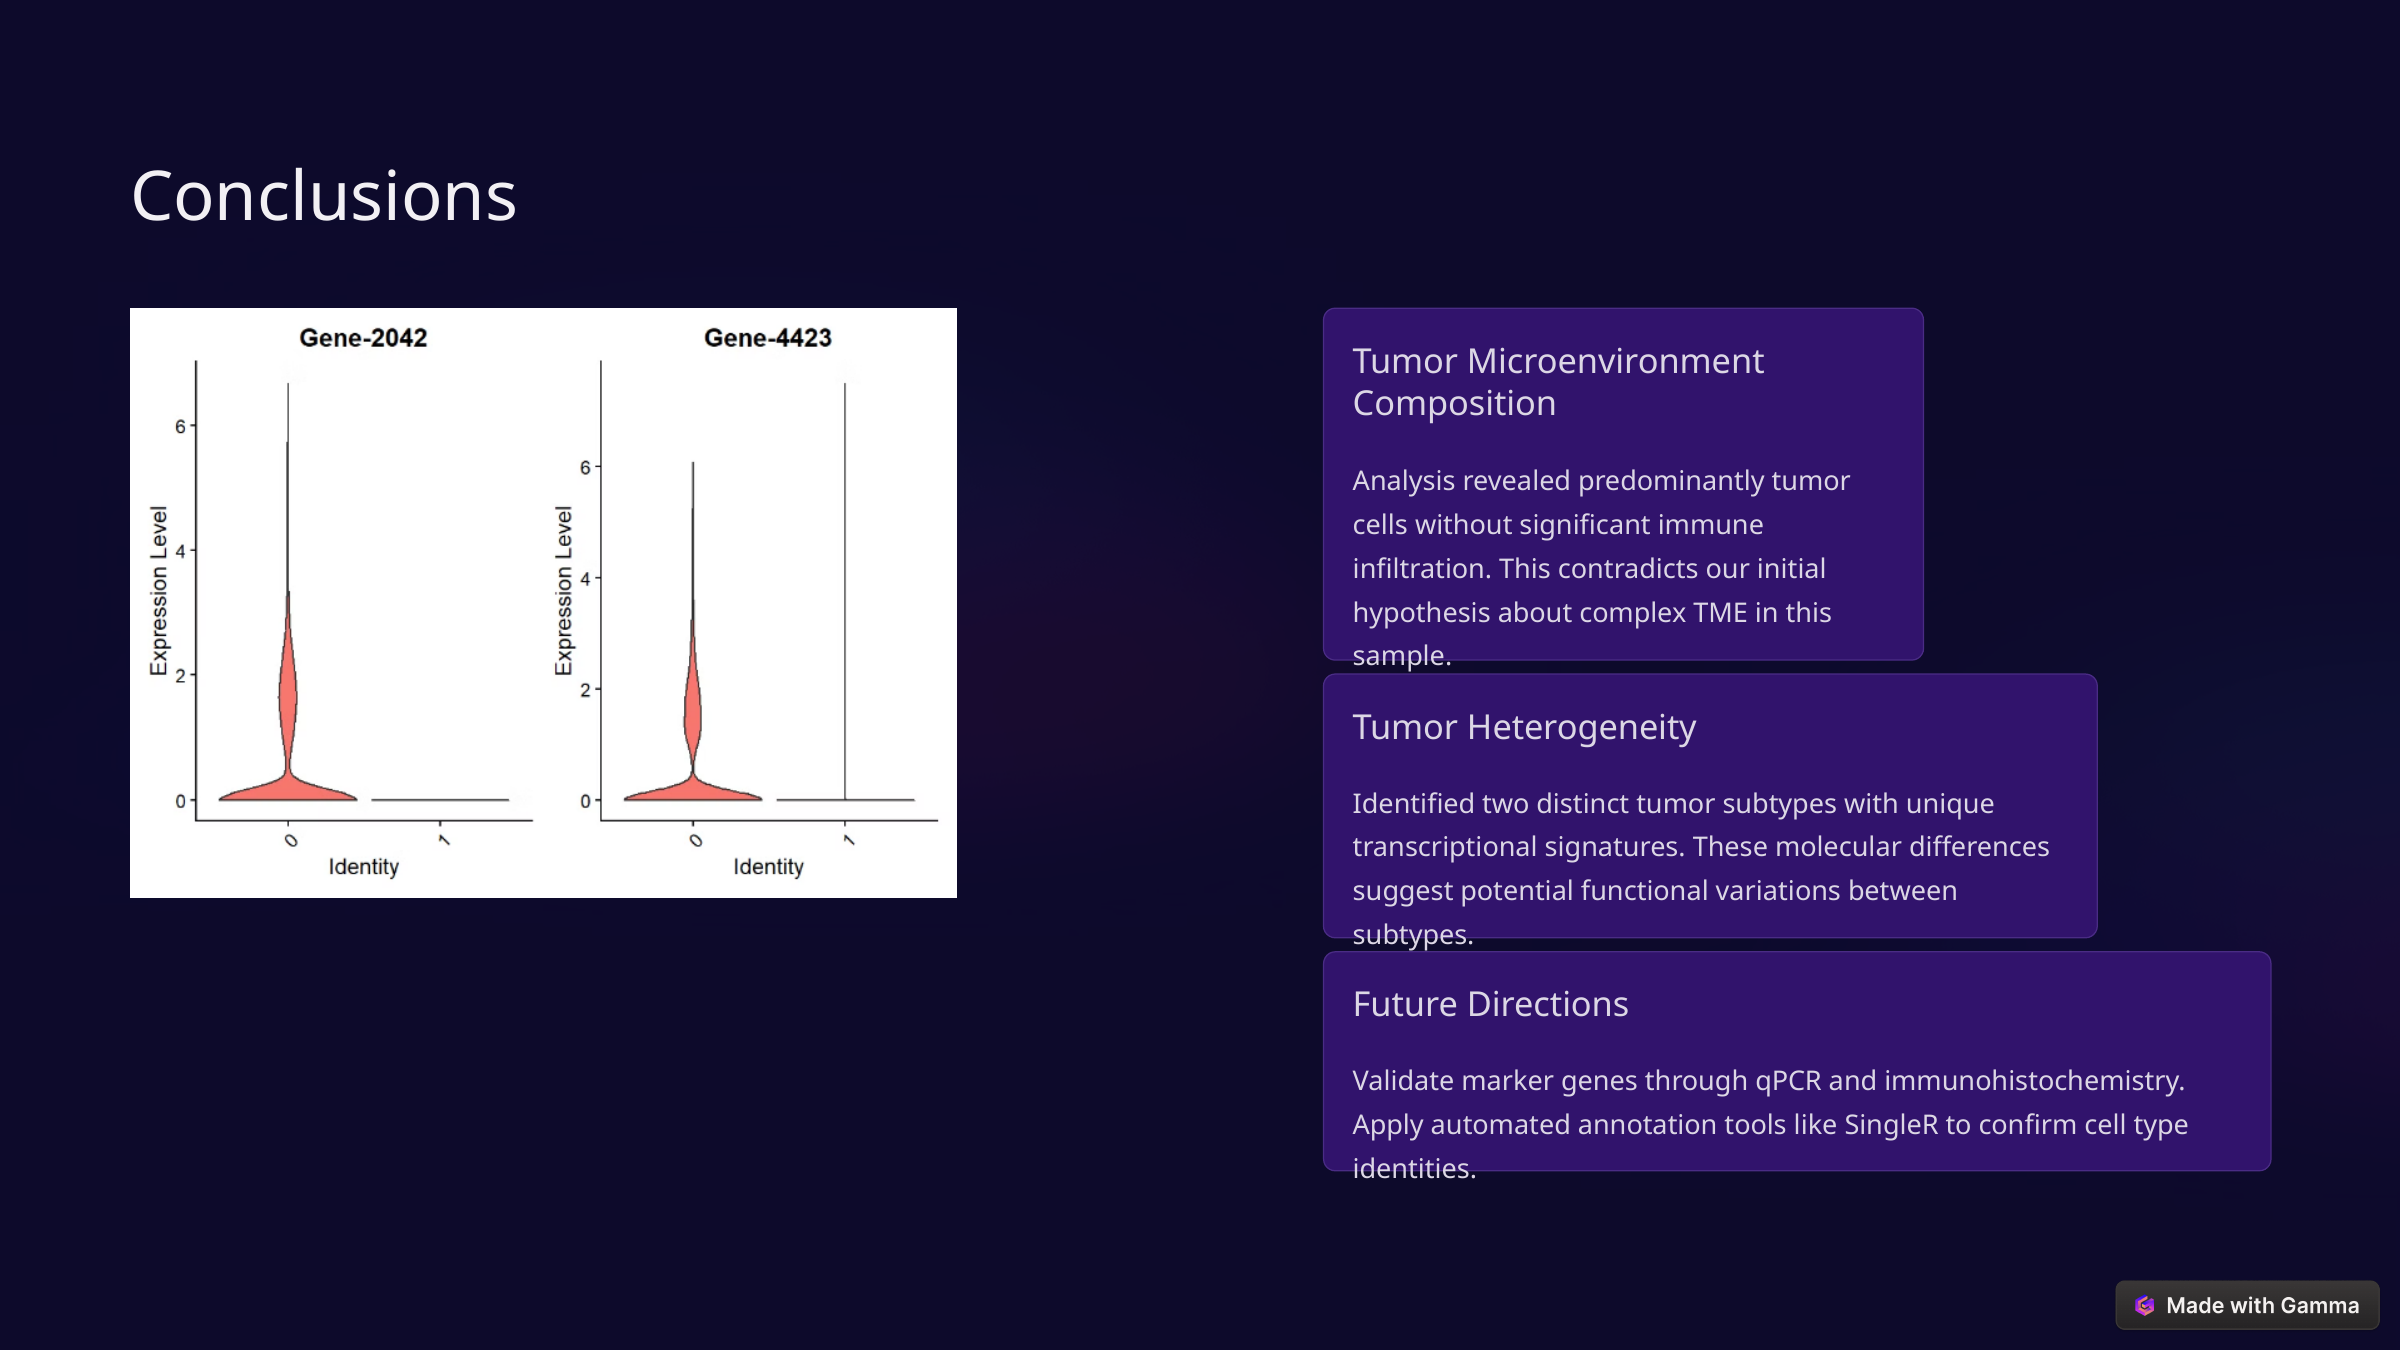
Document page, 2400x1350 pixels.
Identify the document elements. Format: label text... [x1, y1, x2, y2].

text_box [1323, 673, 2098, 938]
text_box Tumor Heterogeneity [1352, 703, 1728, 747]
picture [2106, 1271, 2389, 1339]
text_box Analysis revealed predominantly tumor cells without significant immune infiltration. This contradicts our initial hypothesis about complex TME in this sample. [1352, 452, 1895, 631]
text_box Future Directions [1352, 980, 1702, 1025]
text_box [1323, 951, 2272, 1171]
text_box Tumor Microenvironment Composition [1352, 337, 1895, 425]
text_box Identified two distinct tumor subtypes with unique transcriptional signatures. These molecular differences suggest potential functional variations between subtypes. [1352, 774, 2069, 909]
text_box Conclusions [130, 147, 828, 235]
picture [130, 308, 958, 898]
text_box [1323, 308, 1924, 661]
text_box Validate marker genes through qPCR and immunohistochemistry. Apply automated annotation tools like SingleR to confirm cell type identities. [1352, 1052, 2242, 1142]
